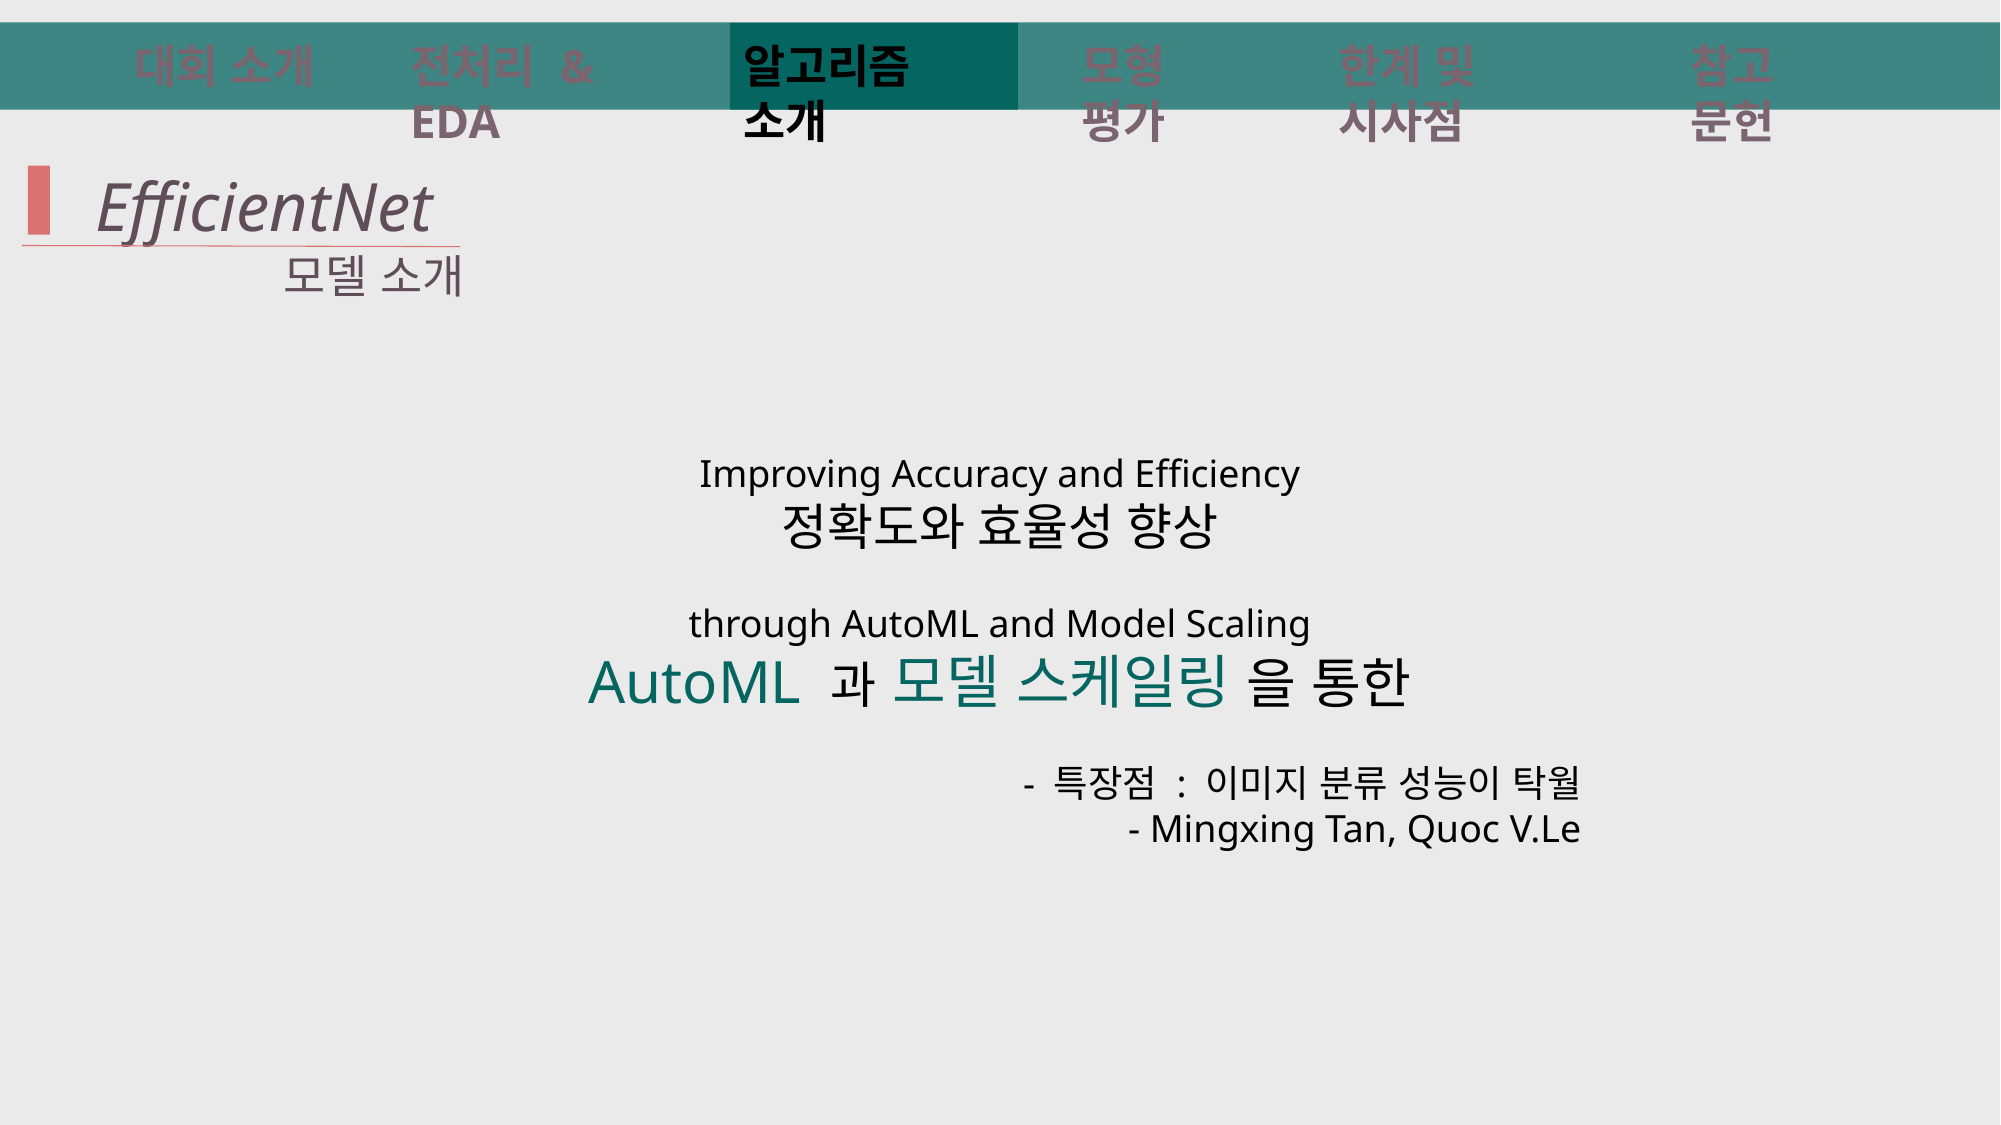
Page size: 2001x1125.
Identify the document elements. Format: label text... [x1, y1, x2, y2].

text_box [26, 157, 480, 312]
text_box Improving Accuracy and Efficiency 정확도와 효율성 향상 through AutoML and Model Scaling AutoML 과 모델 스케일링 을 통한 - 특장점 : 이미지 분류 성능이 탁월 - Mingxing Tan, Quoc V.Le [403, 442, 1597, 858]
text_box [0, 22, 2000, 110]
